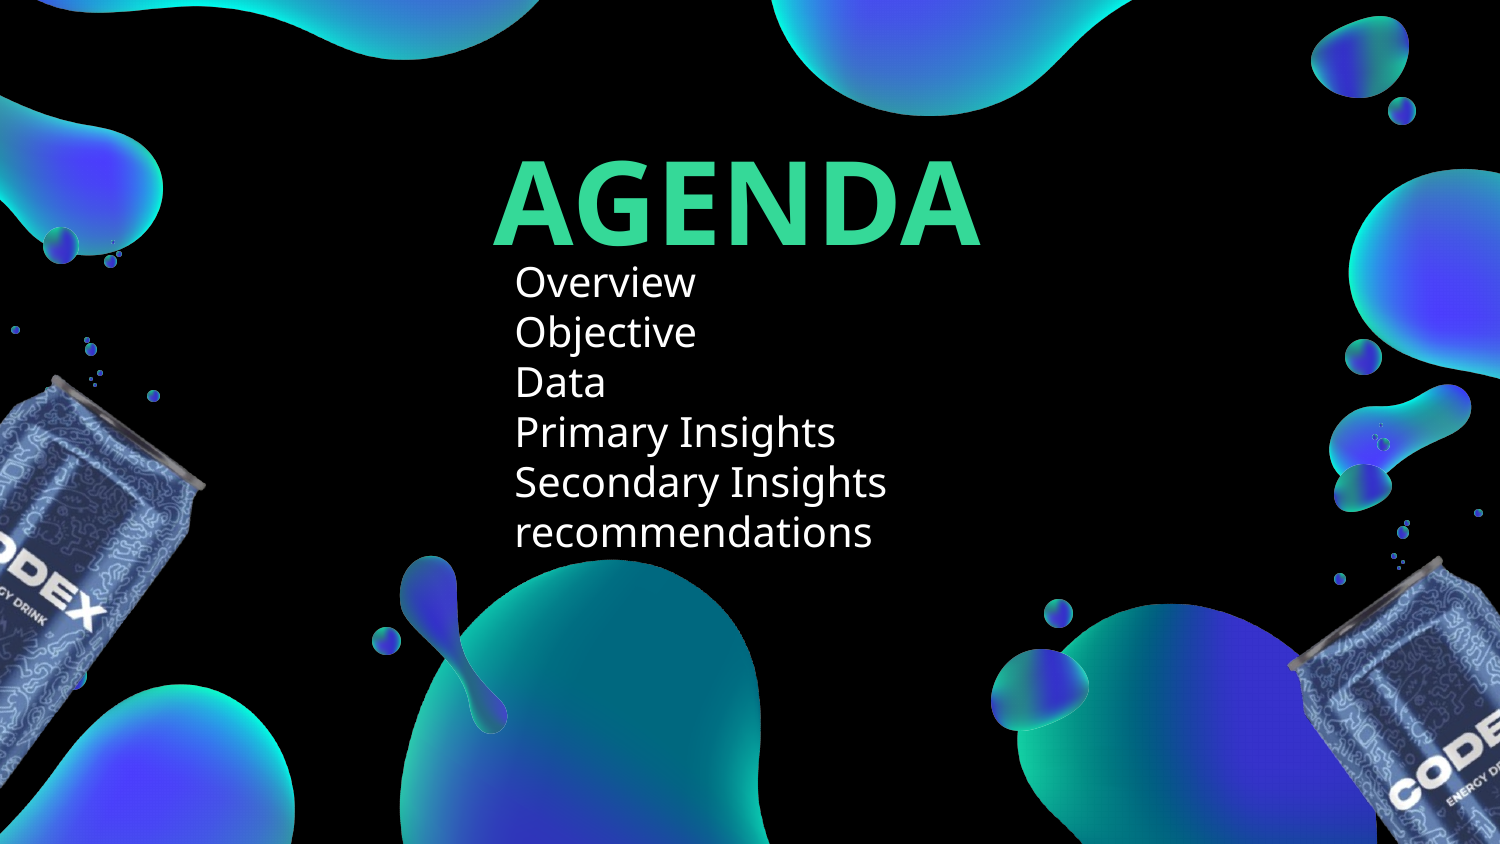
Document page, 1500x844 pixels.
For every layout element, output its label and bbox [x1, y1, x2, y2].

picture [0, 288, 282, 844]
picture [1208, 165, 1500, 844]
text_box [0, 0, 1430, 844]
